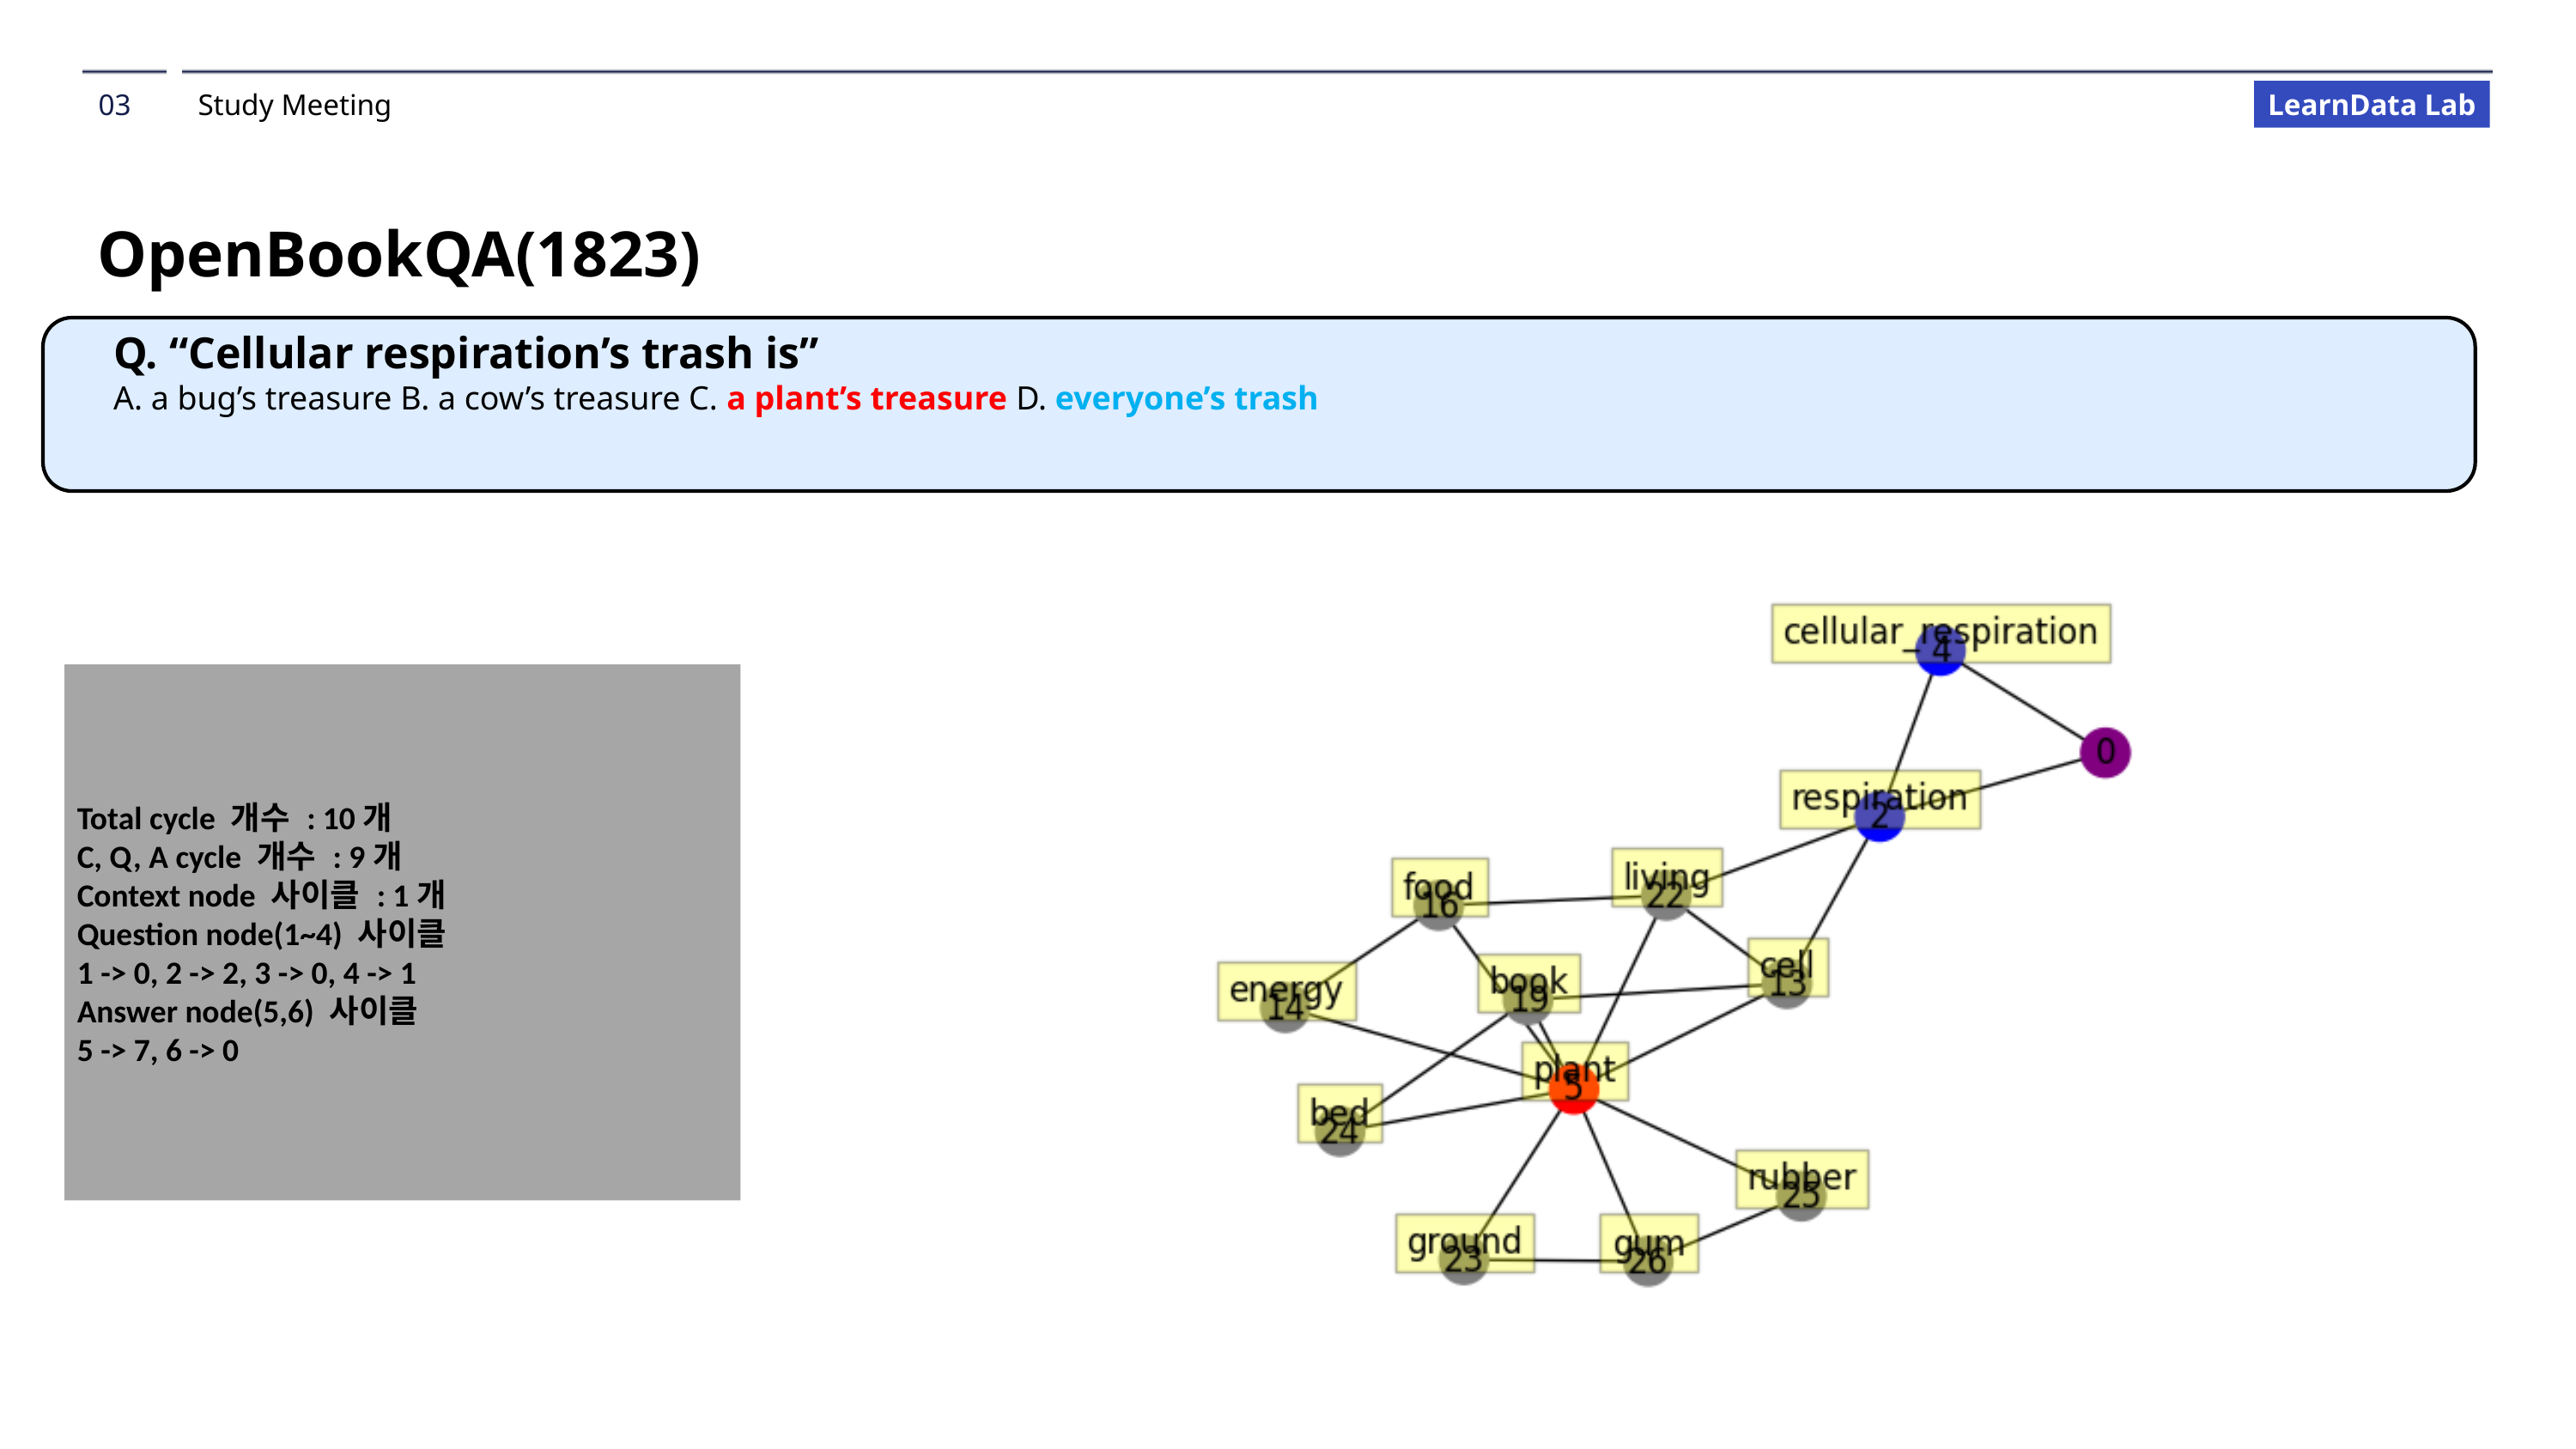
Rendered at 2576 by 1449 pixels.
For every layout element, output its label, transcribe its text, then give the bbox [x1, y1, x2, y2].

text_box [82, 67, 167, 76]
text_box 03 [85, 82, 161, 128]
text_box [185, 80, 2490, 142]
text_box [182, 67, 2493, 76]
text_box OpenBookQA(1823) [84, 207, 952, 296]
text_box Q. “Cellular respiration’s trash is” A. a bug’s treasure B. a cow’s treasure C. a plant’s treasure D. everyone’s trash [100, 319, 2493, 423]
text_box Total cycle 개수 : 10개 C, Q, A cycle 개수 : 9개 Context node 사이클 : 1개 Question node(1~4) 사이클 1 -> 0, 2 -> 2, 3 -> 0, 4 -> 1 Answer node(5,6) 사이클 5 -> 7, 6 -> 0 [63, 663, 743, 1203]
text_box [40, 315, 2477, 494]
picture [1180, 568, 2210, 1347]
